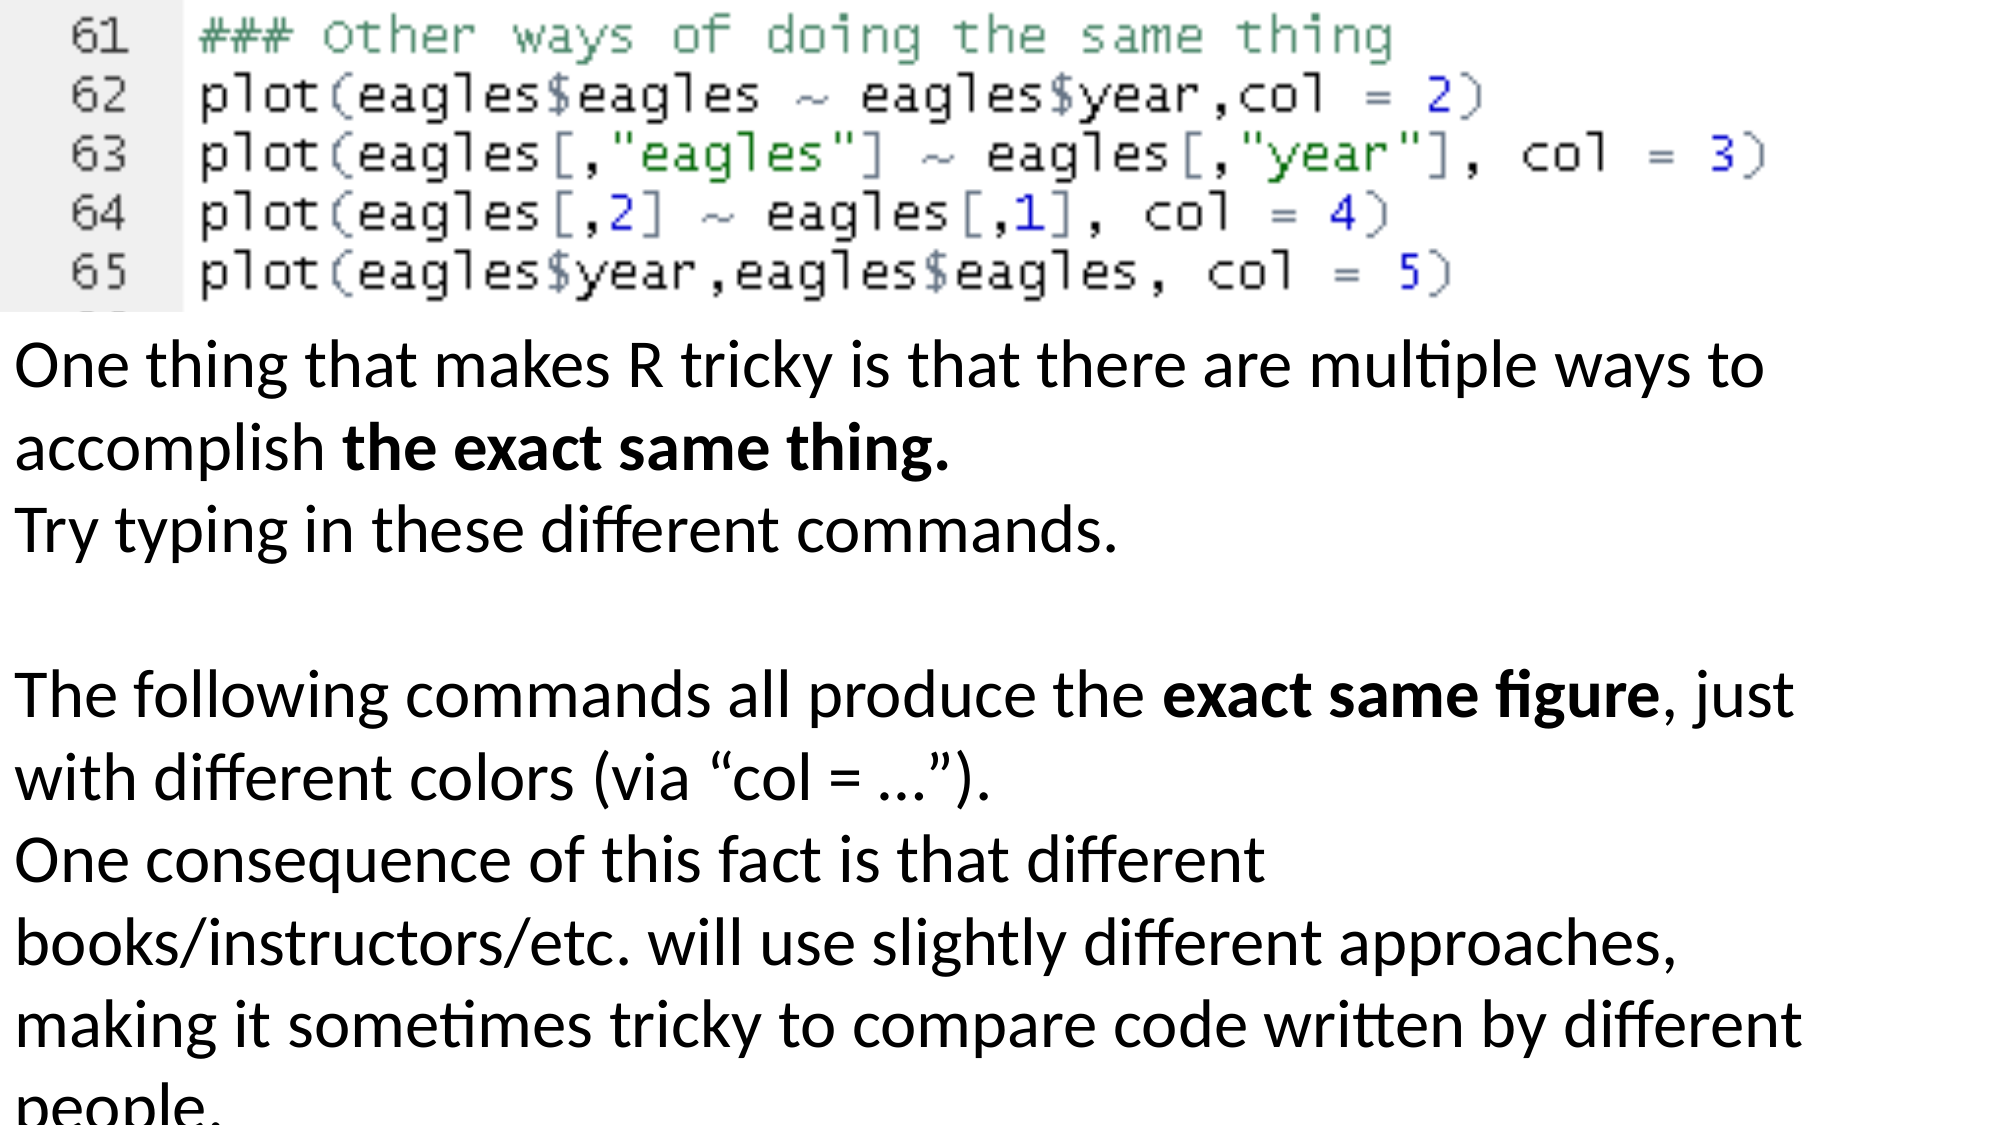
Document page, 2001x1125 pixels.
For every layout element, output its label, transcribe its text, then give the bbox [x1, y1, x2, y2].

picture [0, 0, 1942, 312]
text_box One thing that makes R tricky is that there are multiple ways to accomplish the exact same thing. Try typing in these different commands. The following commands all produce the exact same figure, just with different colors (via “col = …”). One consequence of this fact is that different books/instructors/etc. will use slightly different approaches, making it sometimes tricky to compare code written by different people. [0, 312, 1911, 1125]
